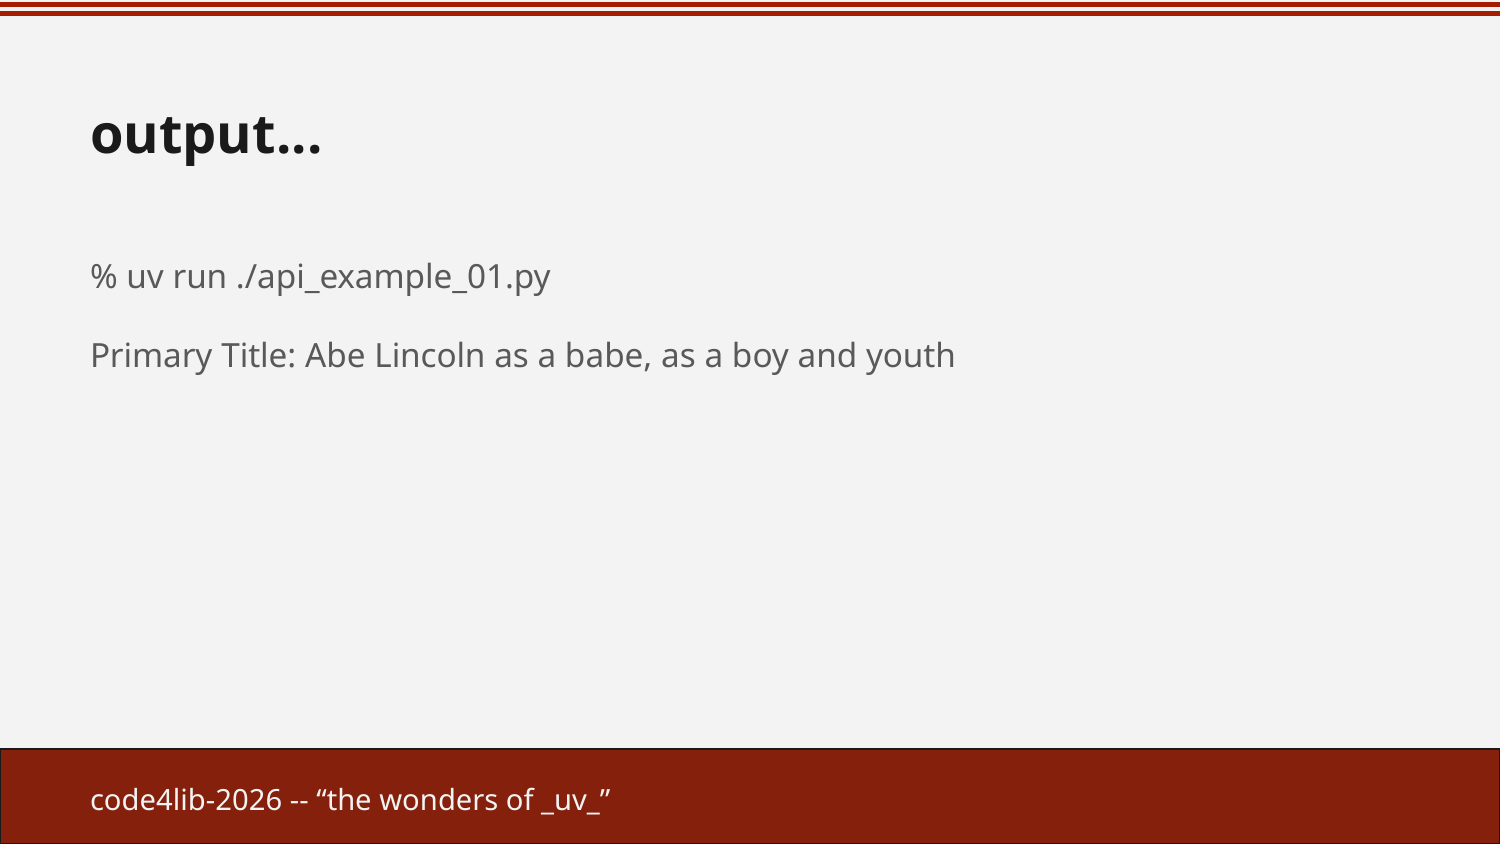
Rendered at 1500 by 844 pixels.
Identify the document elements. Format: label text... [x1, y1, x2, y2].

title output... [75, 75, 1337, 200]
subtitle % uv run ./api_example_01.py Primary Title: Abe Lincoln as a babe, as a boy and youth [75, 200, 1381, 697]
